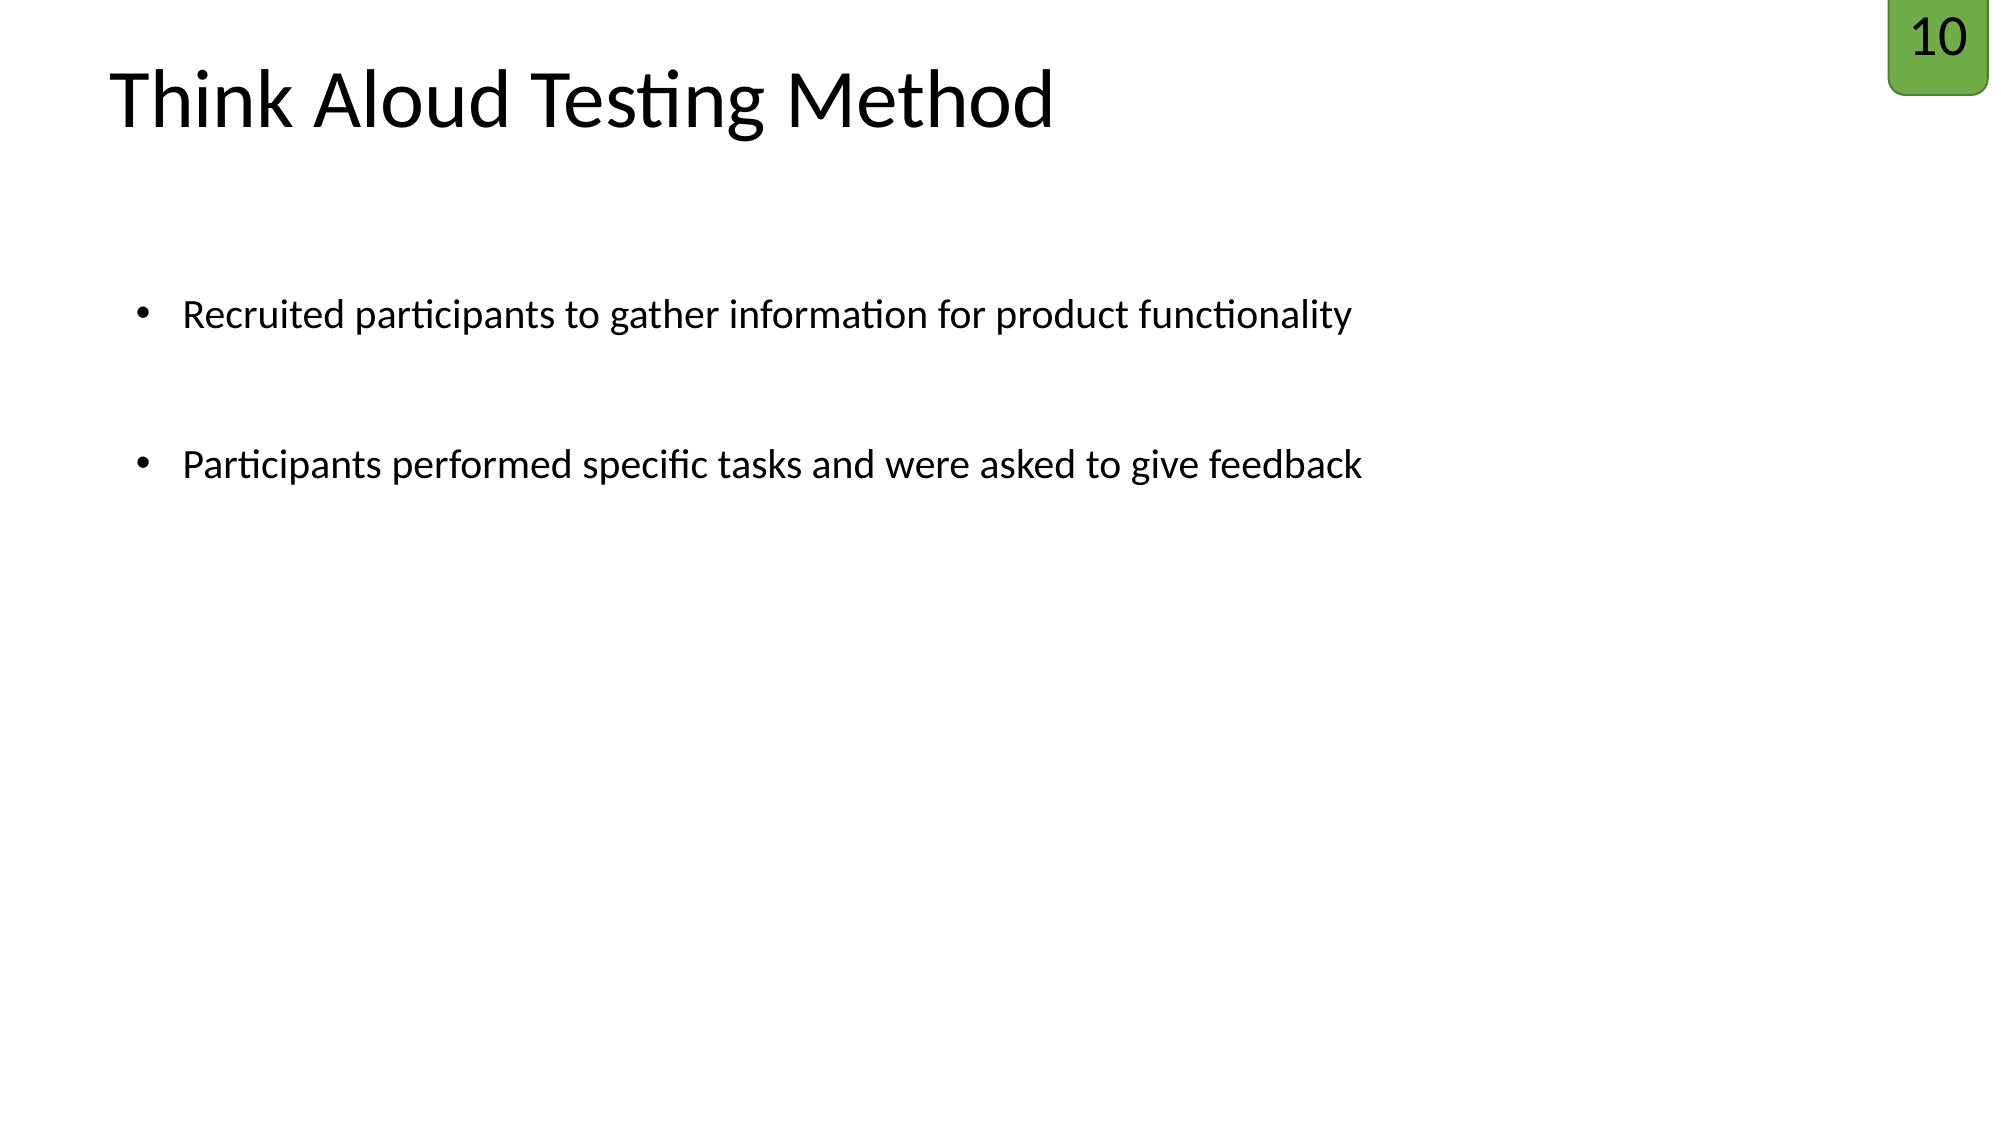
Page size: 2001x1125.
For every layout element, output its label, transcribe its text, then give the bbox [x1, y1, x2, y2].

text_box [1887, 0, 1989, 96]
text_box Recruited participants to gather information for product functionality Participants performed specific tasks and were asked to give feedback [121, 279, 1879, 495]
text_box 10 [1893, 0, 1983, 75]
text_box Think Aloud Testing Method [94, 36, 1073, 152]
